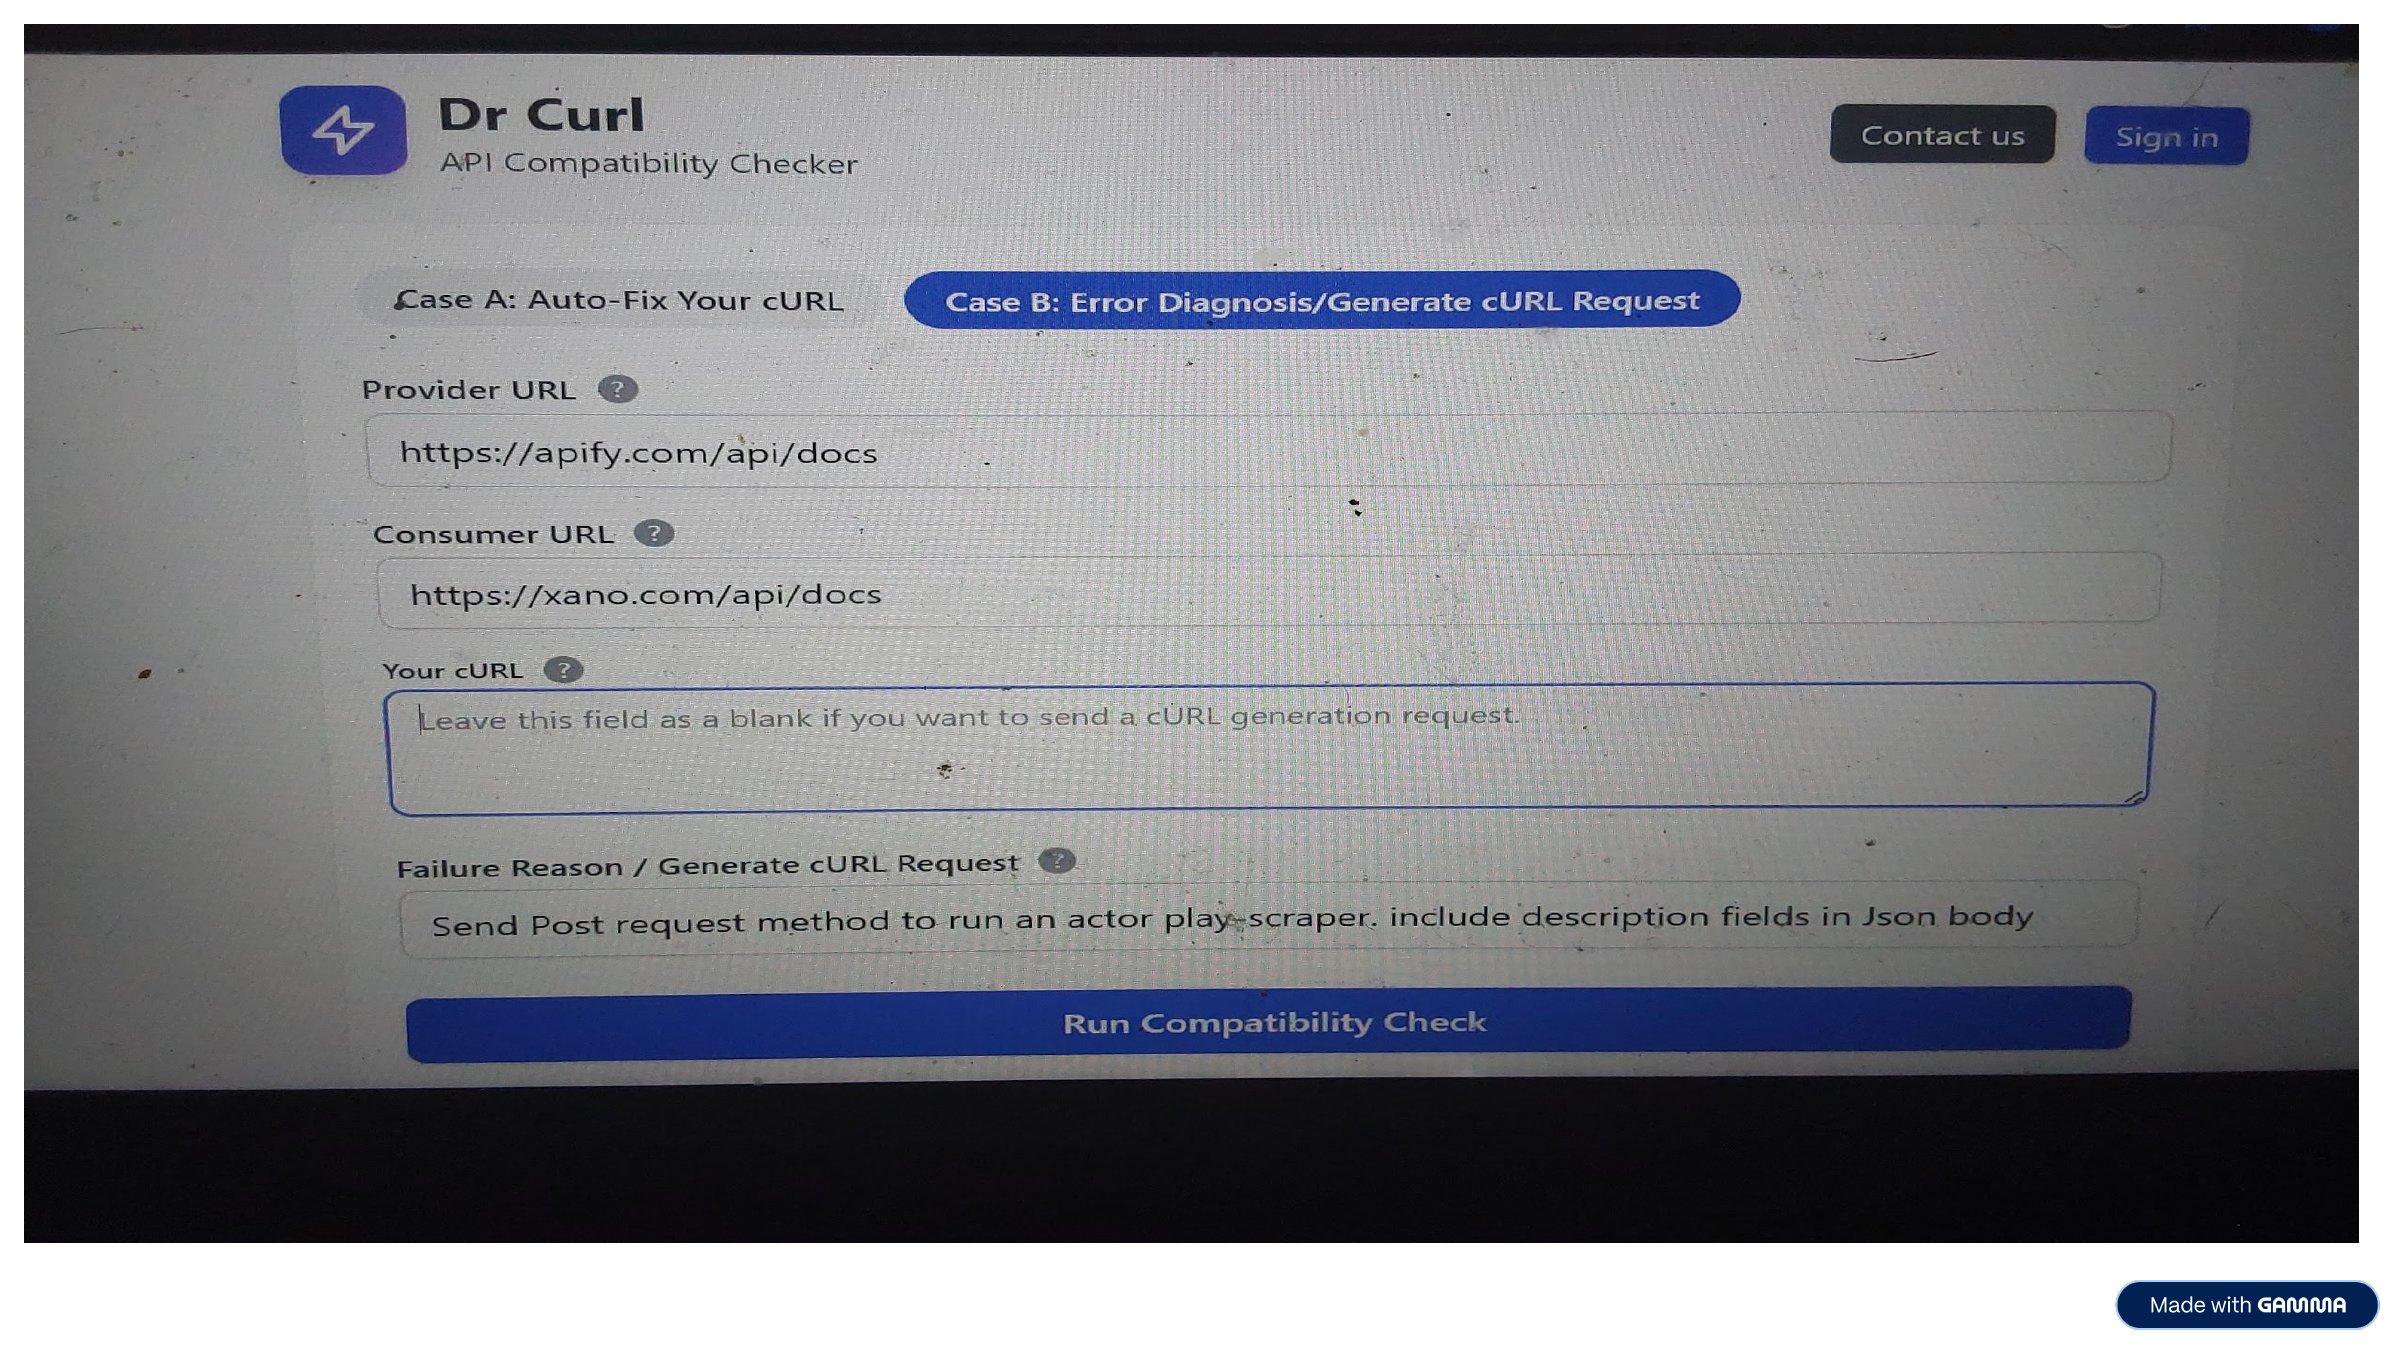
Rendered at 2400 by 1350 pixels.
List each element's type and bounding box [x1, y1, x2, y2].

picture [2106, 1271, 2389, 1339]
picture [24, 24, 2359, 1244]
